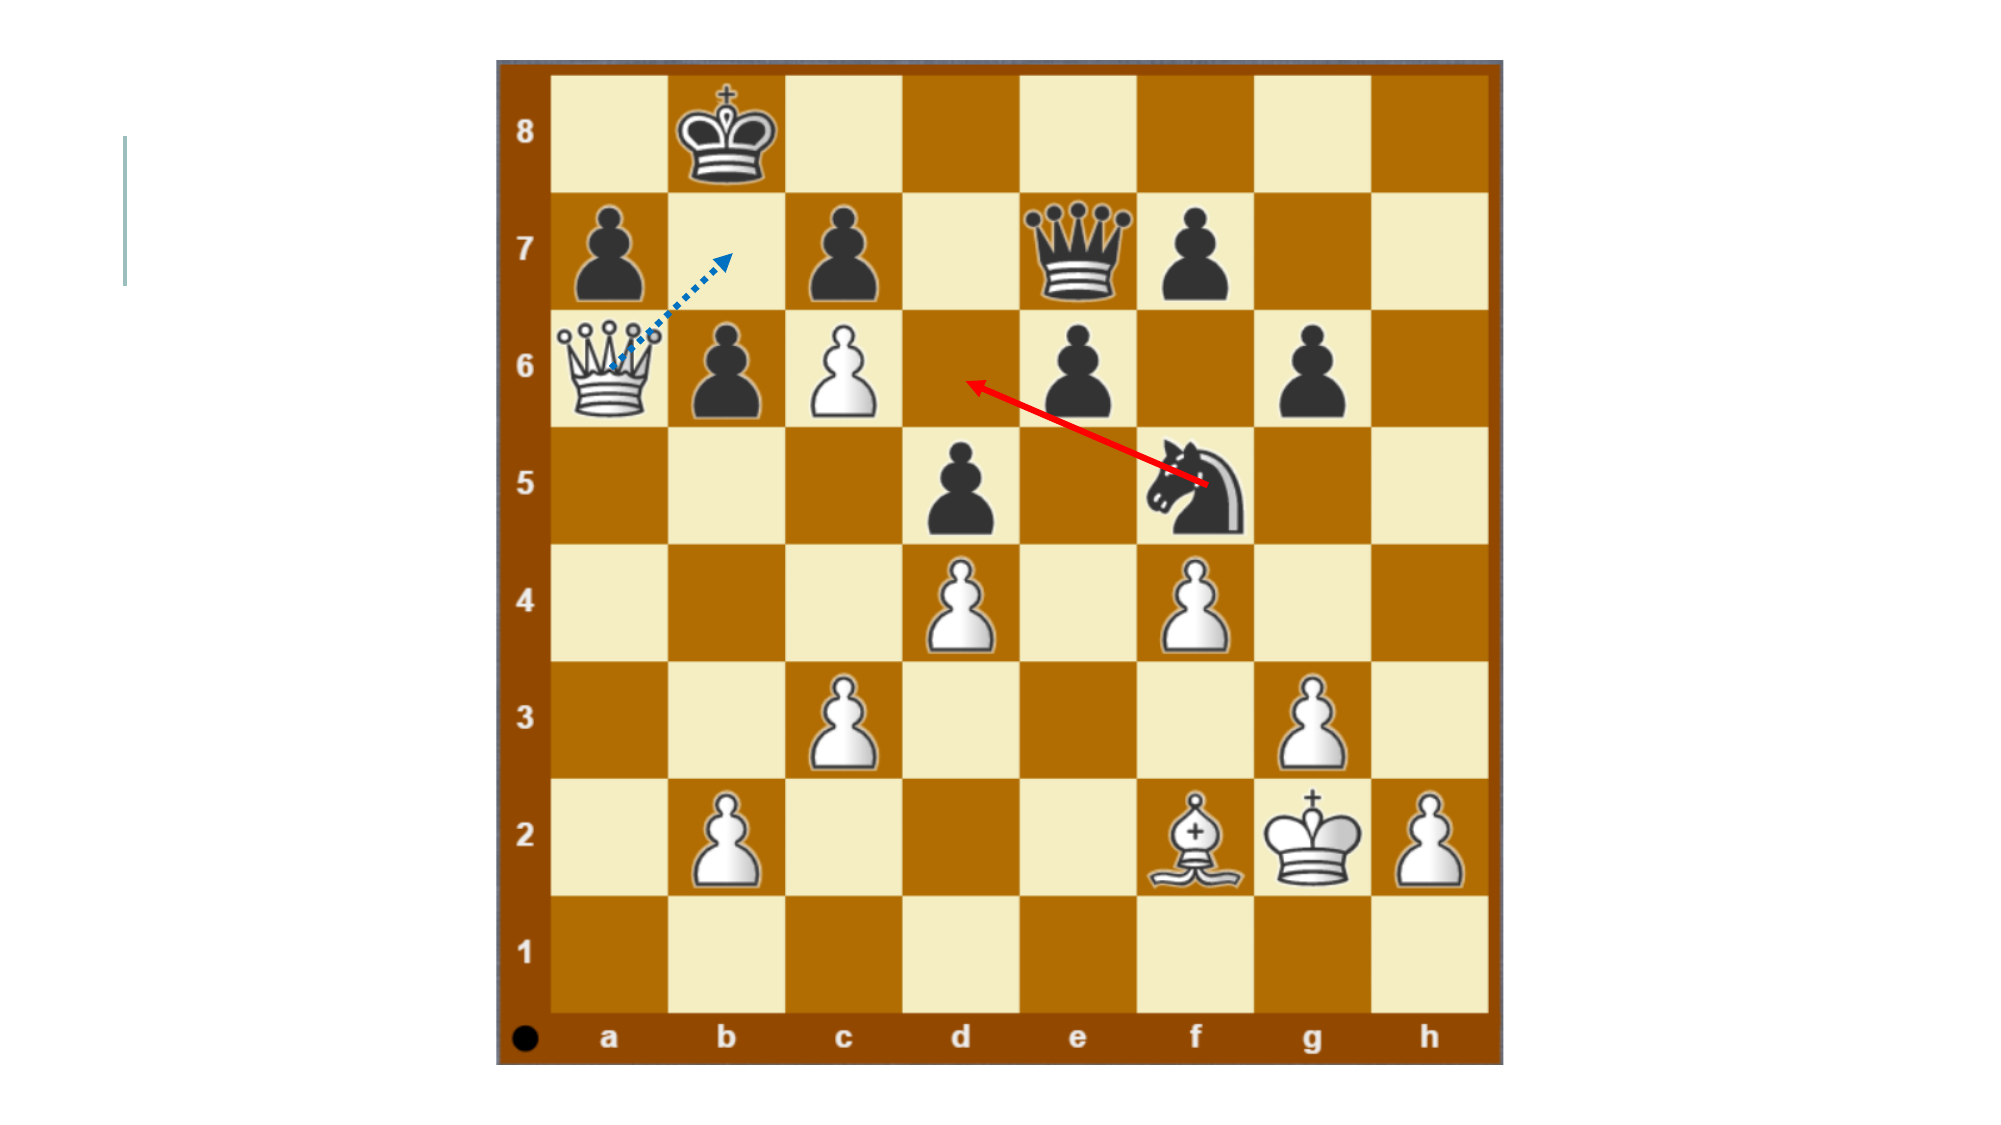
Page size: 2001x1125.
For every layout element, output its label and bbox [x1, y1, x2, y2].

text_box [965, 380, 1209, 486]
picture [496, 60, 1504, 1065]
text_box [610, 252, 733, 369]
